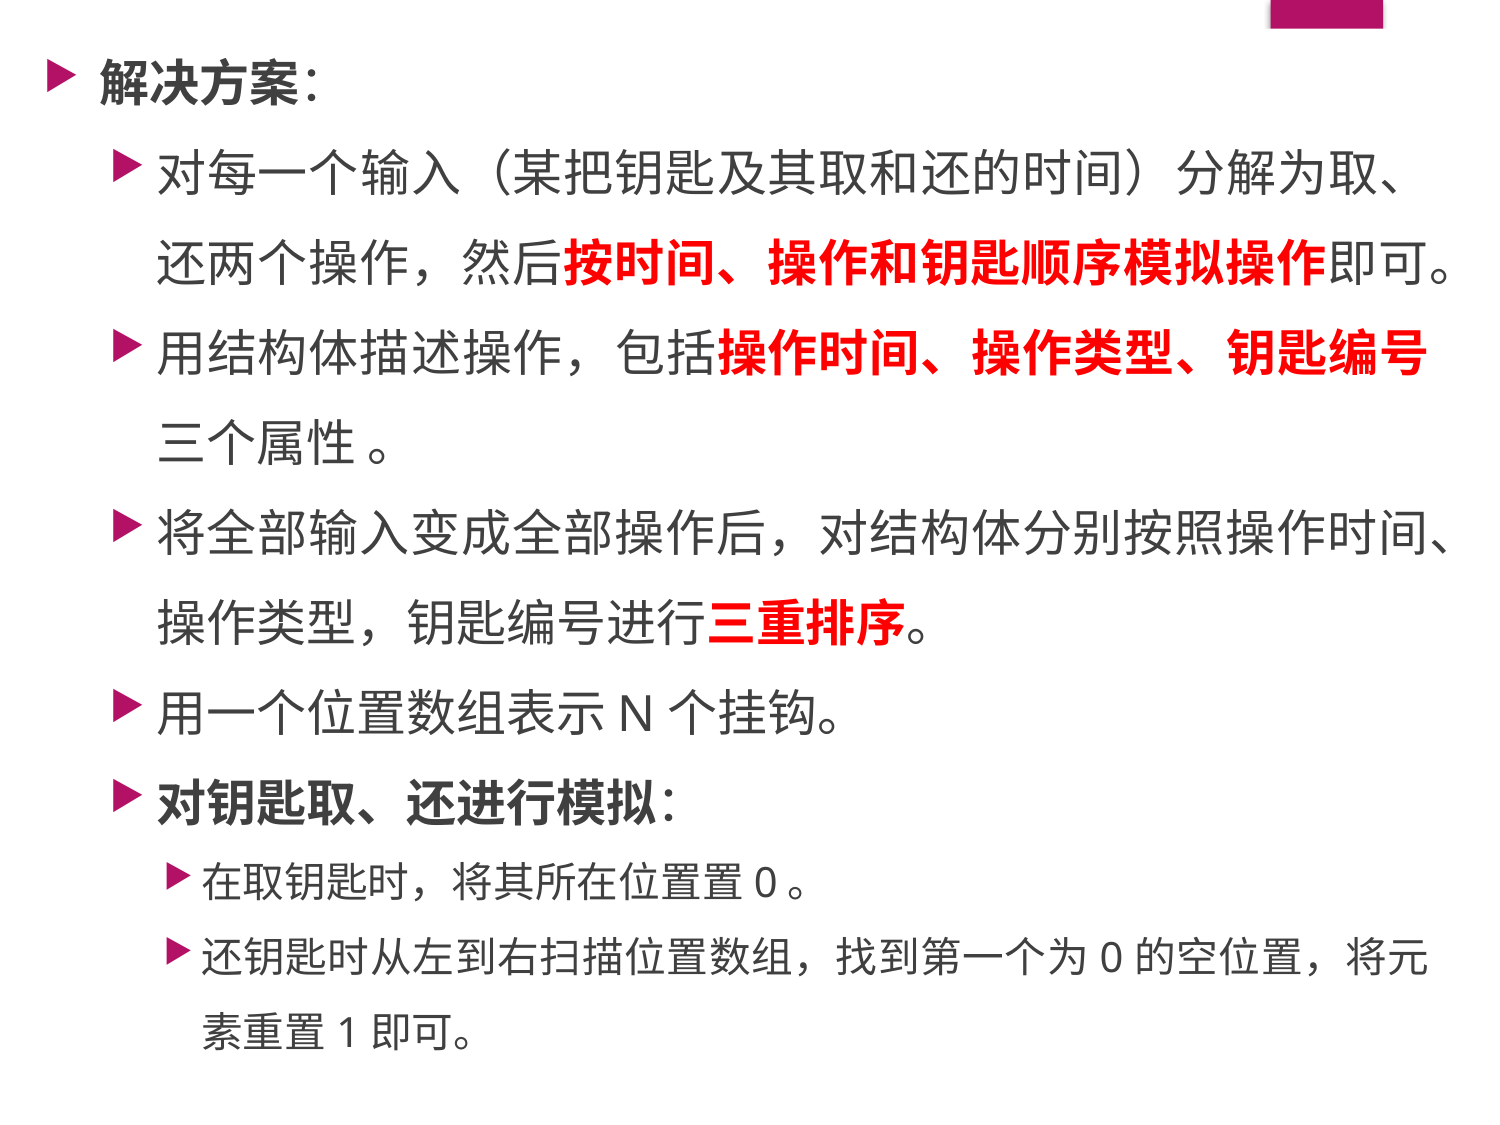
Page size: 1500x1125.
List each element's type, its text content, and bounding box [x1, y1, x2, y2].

list 解决方案： 对每一个输入（某把钥匙及其取和还的时间）分解为取、还两个操作，然后按时间、操作和钥匙顺序模拟操作即可。 用结构体描述操作，包括操作时间、操作类型、钥匙编号三个属性 。 将全部输入变成全部操作后，对结构体分别按照操作时间、操作类型，钥匙编号进行三重排序。 用一个位置数组表示N个挂钩。 对钥匙取、还进行模拟： 在取钥匙时，将其所在位置置0。 还钥匙时从左到右扫描位置数组，找到第一个为0的空位置，将元素重置1即可。 [28, 28, 1445, 1064]
